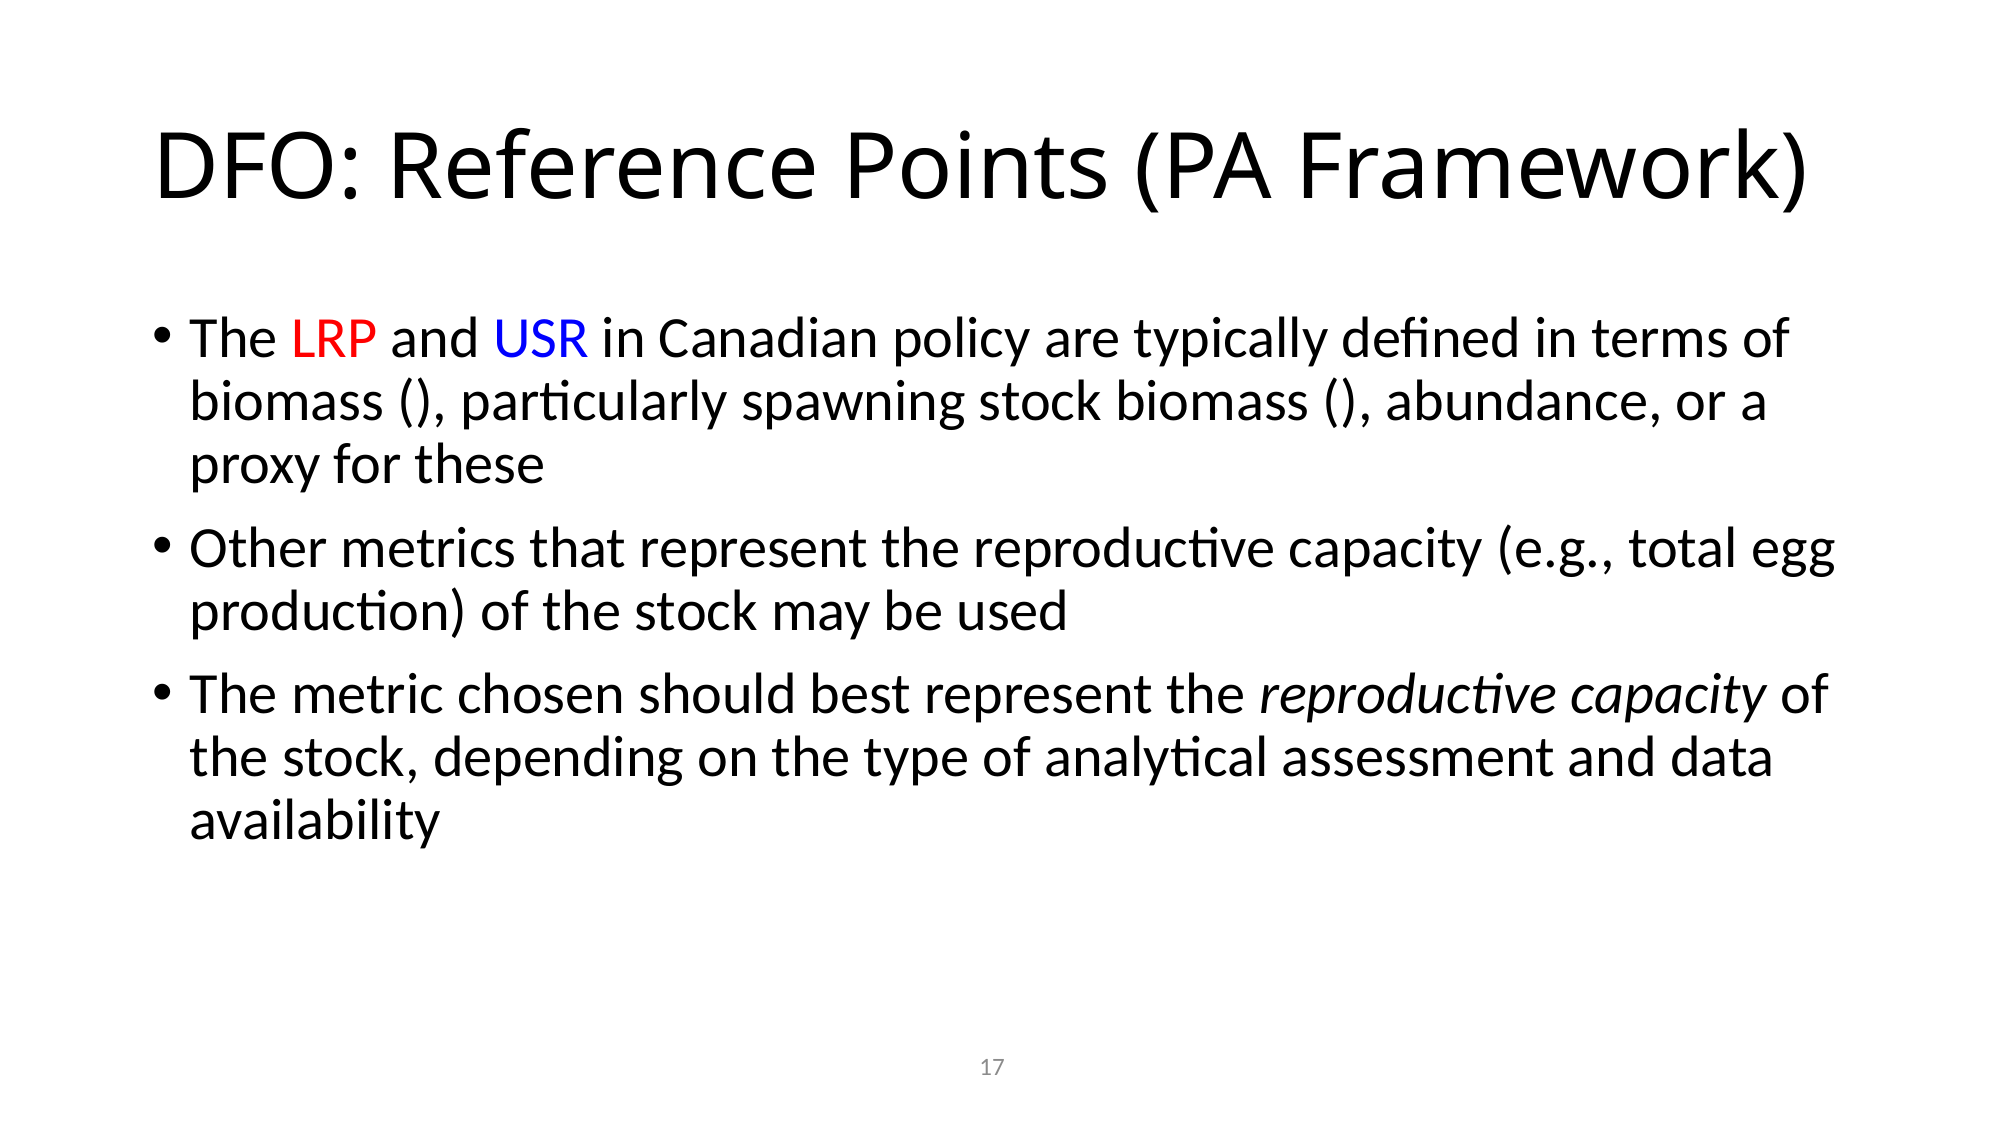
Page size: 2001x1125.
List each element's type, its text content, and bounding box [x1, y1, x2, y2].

title DFO: Reference Points (PA Framework) [137, 59, 1863, 278]
slide_number 17 [767, 1035, 1218, 1096]
